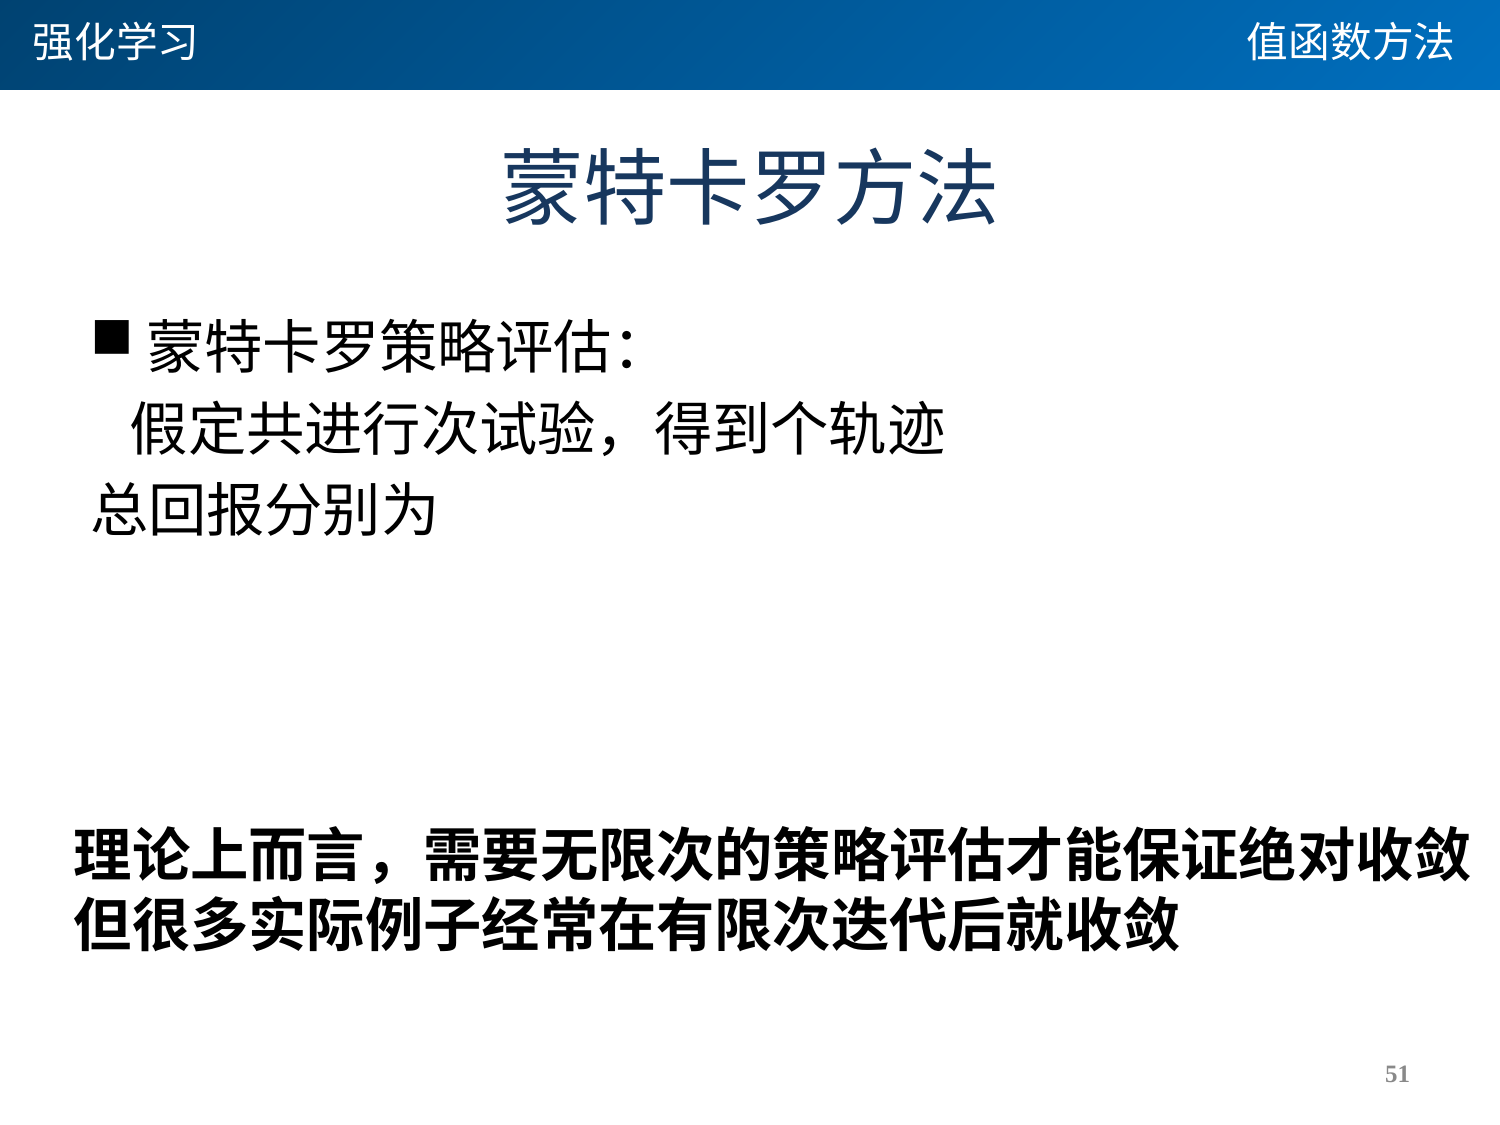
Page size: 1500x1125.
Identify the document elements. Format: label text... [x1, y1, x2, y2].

title 蒙特卡罗方法 [75, 91, 1425, 279]
slide_number 51 [1074, 1042, 1425, 1103]
list 强化学习 [17, 8, 561, 80]
text_box 理论上而言，需要无限次的策略评估才能保证绝对收敛 但很多实际例子经常在有限次迭代后就收敛 [59, 810, 1488, 966]
list 值函数方法 [938, 8, 1471, 80]
